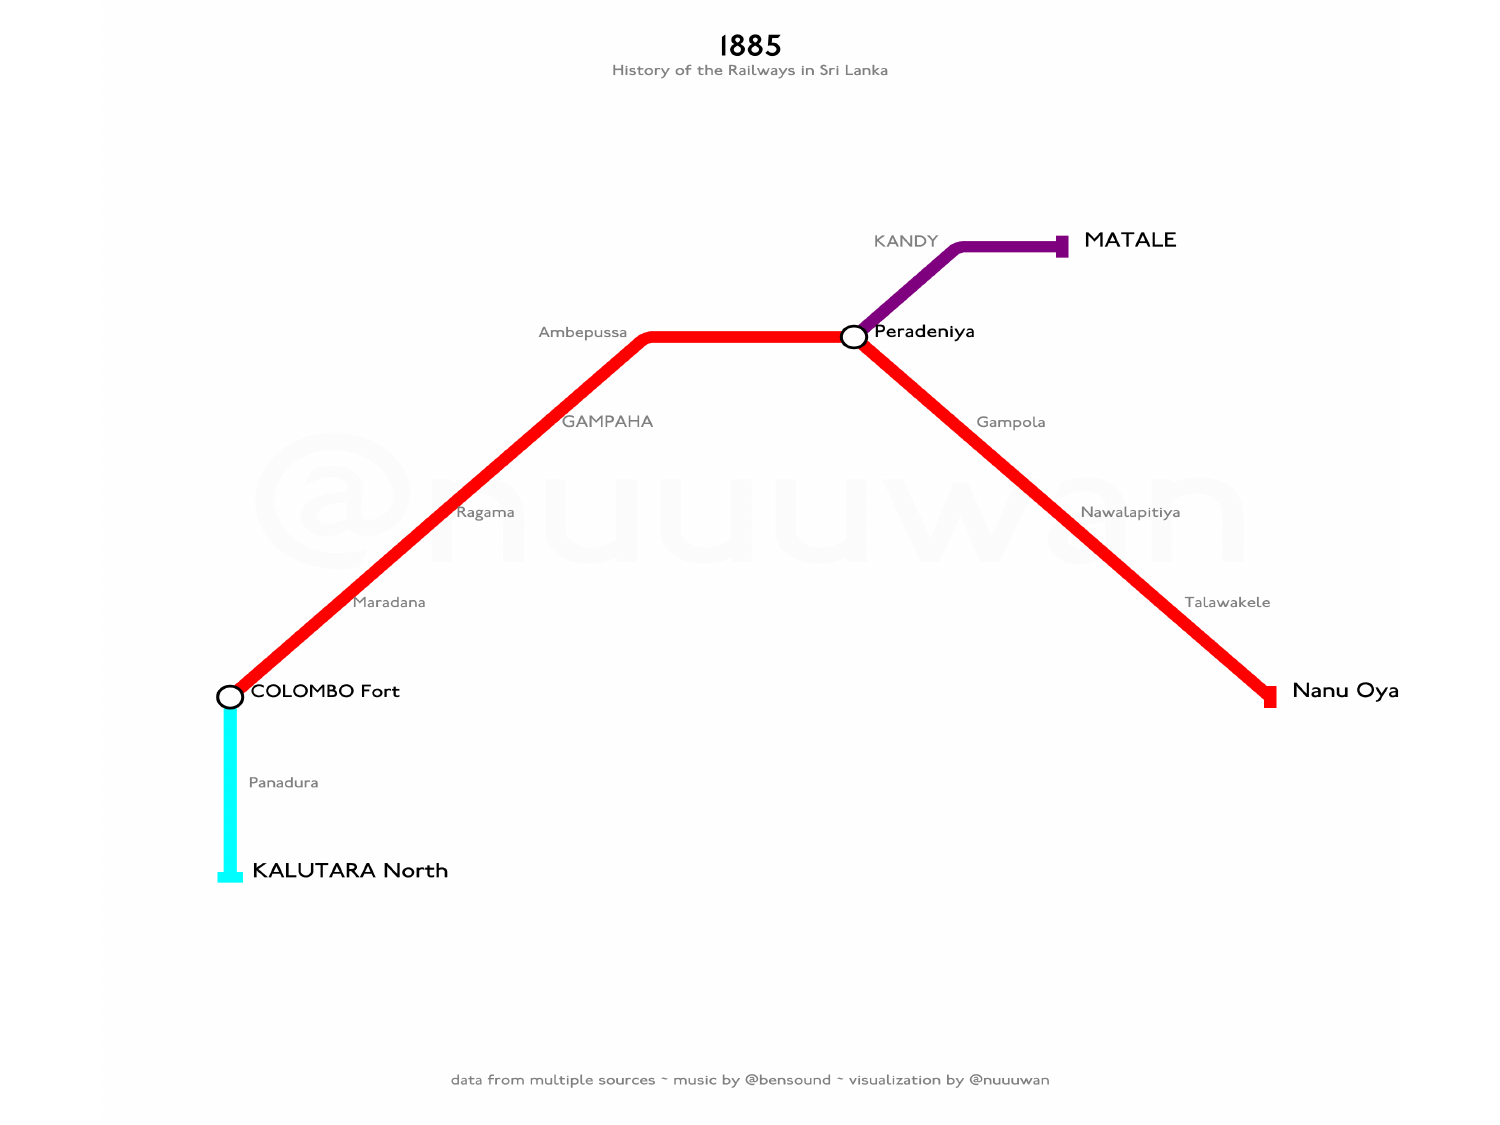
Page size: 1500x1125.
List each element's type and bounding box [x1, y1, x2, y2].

picture [100, 0, 1400, 1125]
